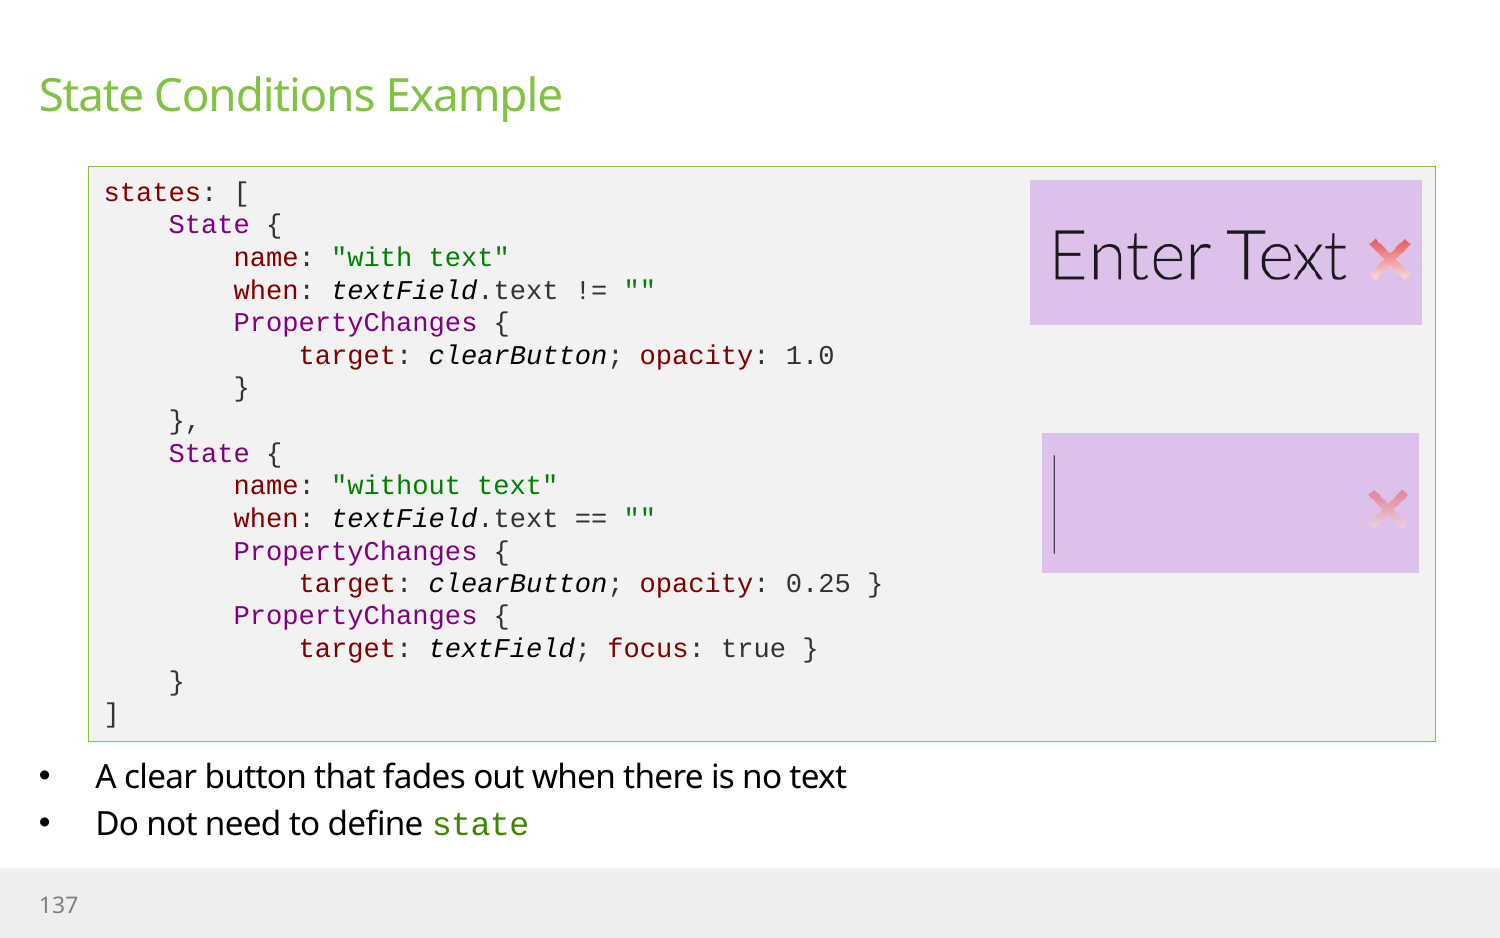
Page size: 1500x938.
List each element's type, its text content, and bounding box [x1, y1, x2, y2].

slide_number 137 [39, 892, 410, 921]
picture [1042, 433, 1419, 573]
text_box states: [ State { name: "with text" when: textField.text != "" PropertyChanges { target: clearButton; opacity: 1.0 } }, State { name: "without text" when: textField.text == "" PropertyChanges { target: clearButton; opacity: 0.25 } PropertyChanges { target: textField; focus: true } } ] [88, 166, 1436, 742]
picture [1029, 180, 1422, 326]
title State Conditions Example [39, 66, 1052, 196]
list A clear button that fades out when there is no text Do not need to define state [39, 755, 1272, 878]
